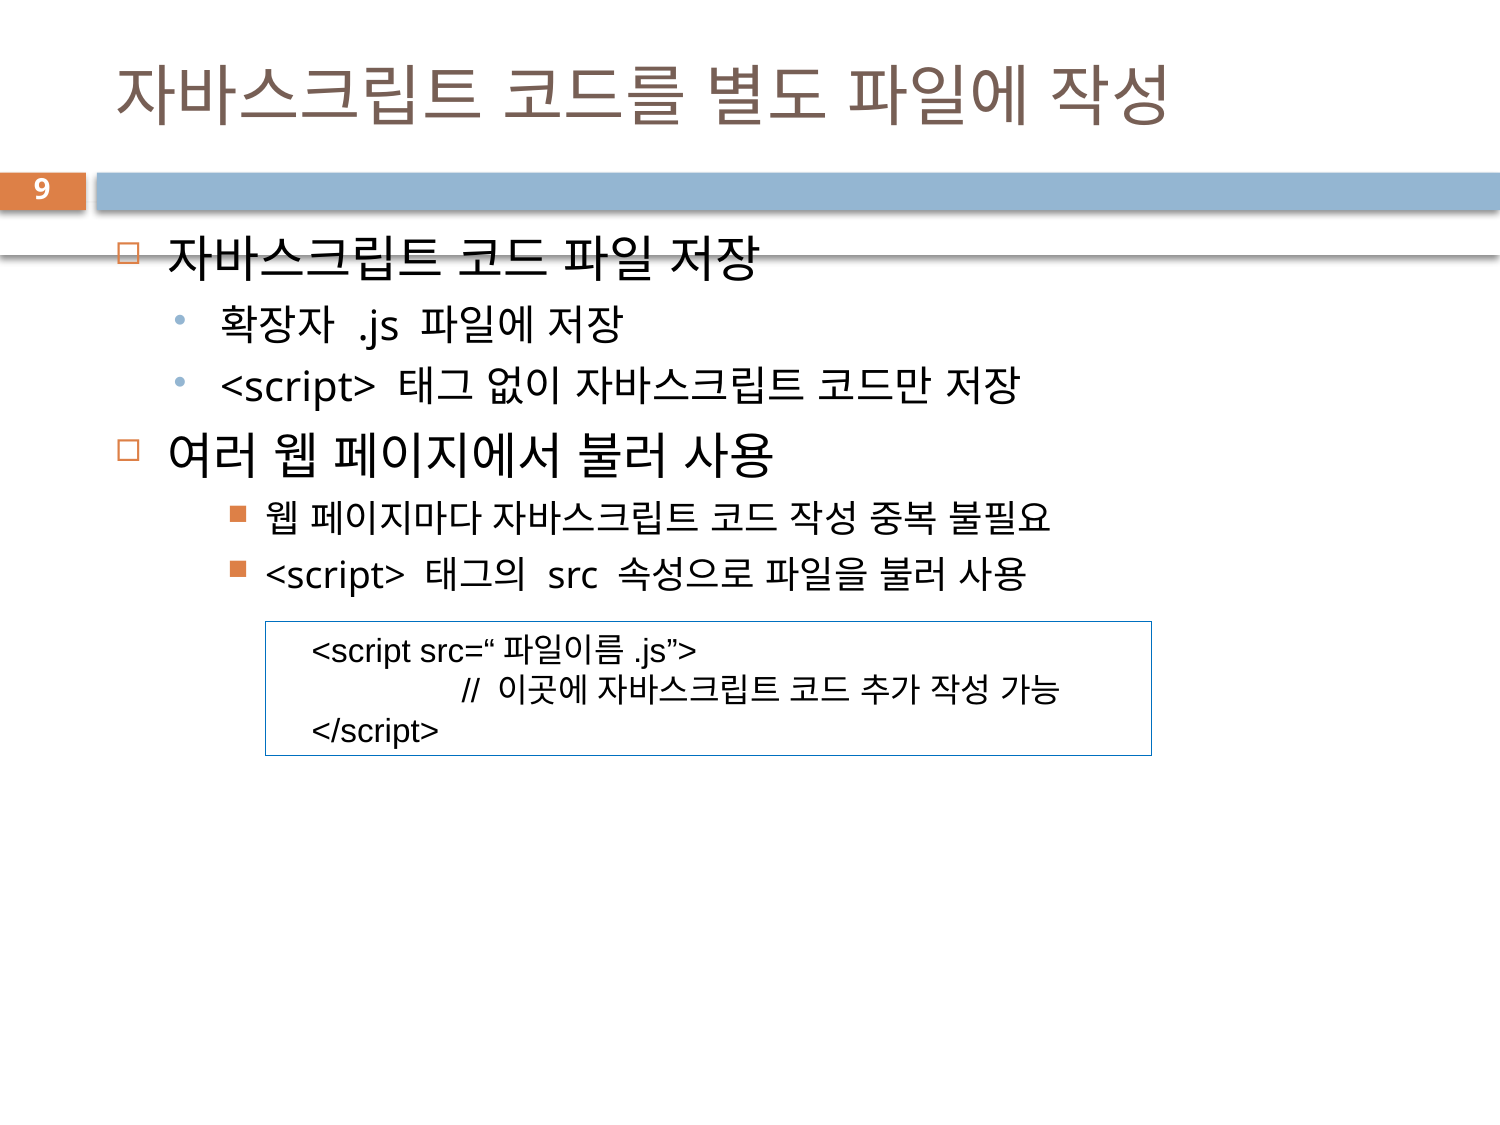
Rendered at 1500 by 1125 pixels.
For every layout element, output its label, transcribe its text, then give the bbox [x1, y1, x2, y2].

list 자바스크립트 코드 파일 저장 확장자 .js 파일에 저장 <script> 태그 없이 자바스크립트 코드만 저장 여러 웹 페이지에서 불러 사용 웹 페이지마다 자바스크립트 코드 작성 중복 불필요 <script> 태그의 src 속성으로 파일을 불러 사용 [100, 219, 1438, 1047]
slide_number 9 [0, 170, 87, 211]
text_box <script src=“파일이름.js”> // 이곳에 자바스크립트 코드 추가 작성 가능 </script> [265, 621, 1152, 756]
title 자바스크립트 코드를 별도 파일에 작성 [100, 37, 1438, 149]
